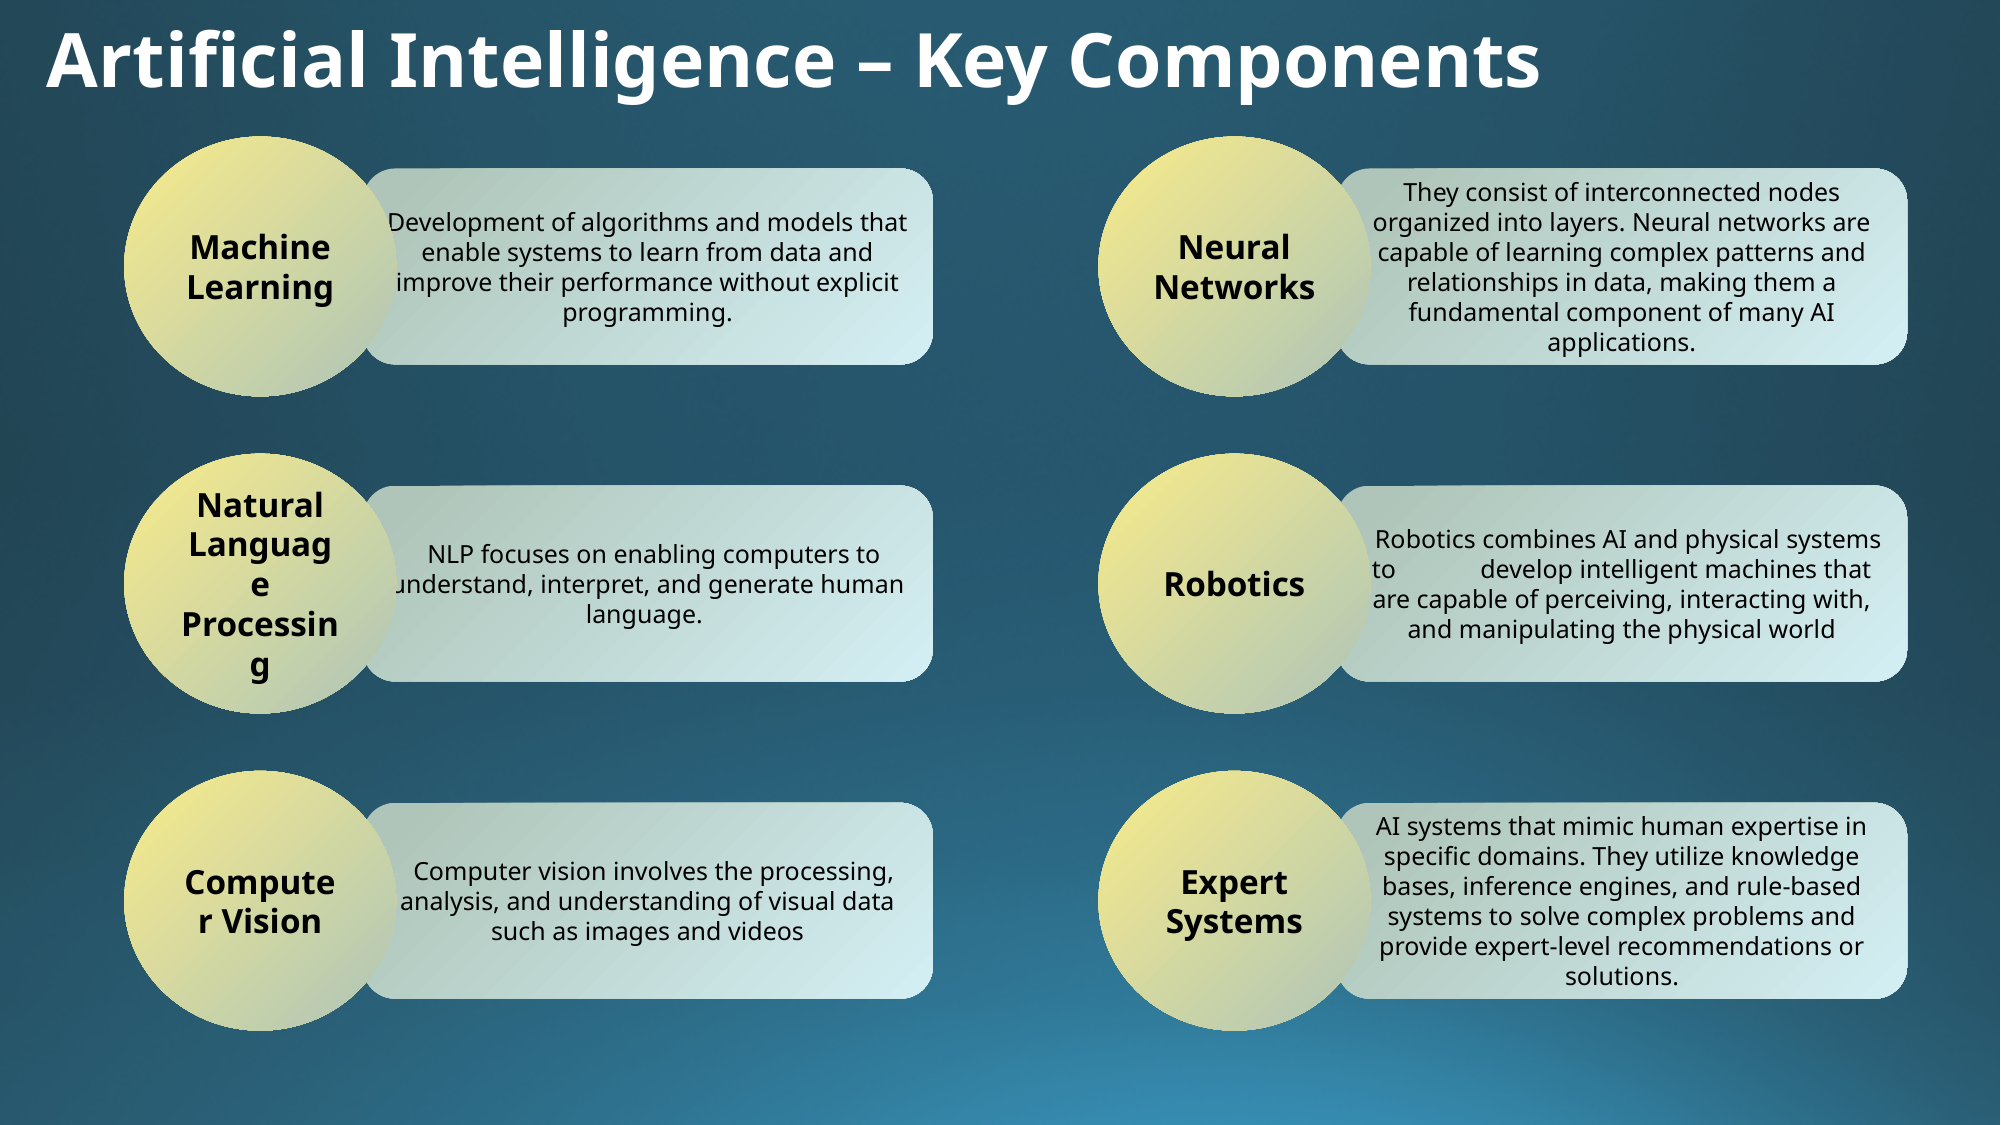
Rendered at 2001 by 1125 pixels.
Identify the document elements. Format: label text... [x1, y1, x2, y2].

text_box Robotics combines AI and physical systems to develop intelligent machines that are capable of perceiving, interacting with, and manipulating the physical world [1341, 485, 1908, 682]
text_box Computer vision involves the processing, analysis, and understanding of visual data such as images and videos [367, 802, 933, 999]
text_box NLP focuses on enabling computers to understand, interpret, and generate human language. [367, 485, 933, 682]
text_box Machine Learning [124, 136, 397, 397]
text_box AI systems that mimic human expertise in specific domains. They utilize knowledge bases, inference engines, and rule-based systems to solve complex problems and provide expert-level recommendations or solutions. [1341, 802, 1908, 999]
text_box Development of algorithms and models that enable systems to learn from data and improve their performance without explicit programming. [366, 168, 933, 365]
title Artificial Intelligence – Key Components [31, 0, 1757, 151]
text_box Expert Systems [1098, 770, 1371, 1031]
text_box Natural Language Processing [124, 453, 397, 714]
text_box Robotics [1098, 453, 1371, 714]
text_box They consist of interconnected nodes organized into layers. Neural networks are capable of learning complex patterns and relationships in data, making them a fundamental component of many AI applications. [1341, 168, 1908, 365]
text_box Computer Vision [124, 770, 397, 1031]
text_box Neural Networks [1098, 136, 1371, 397]
